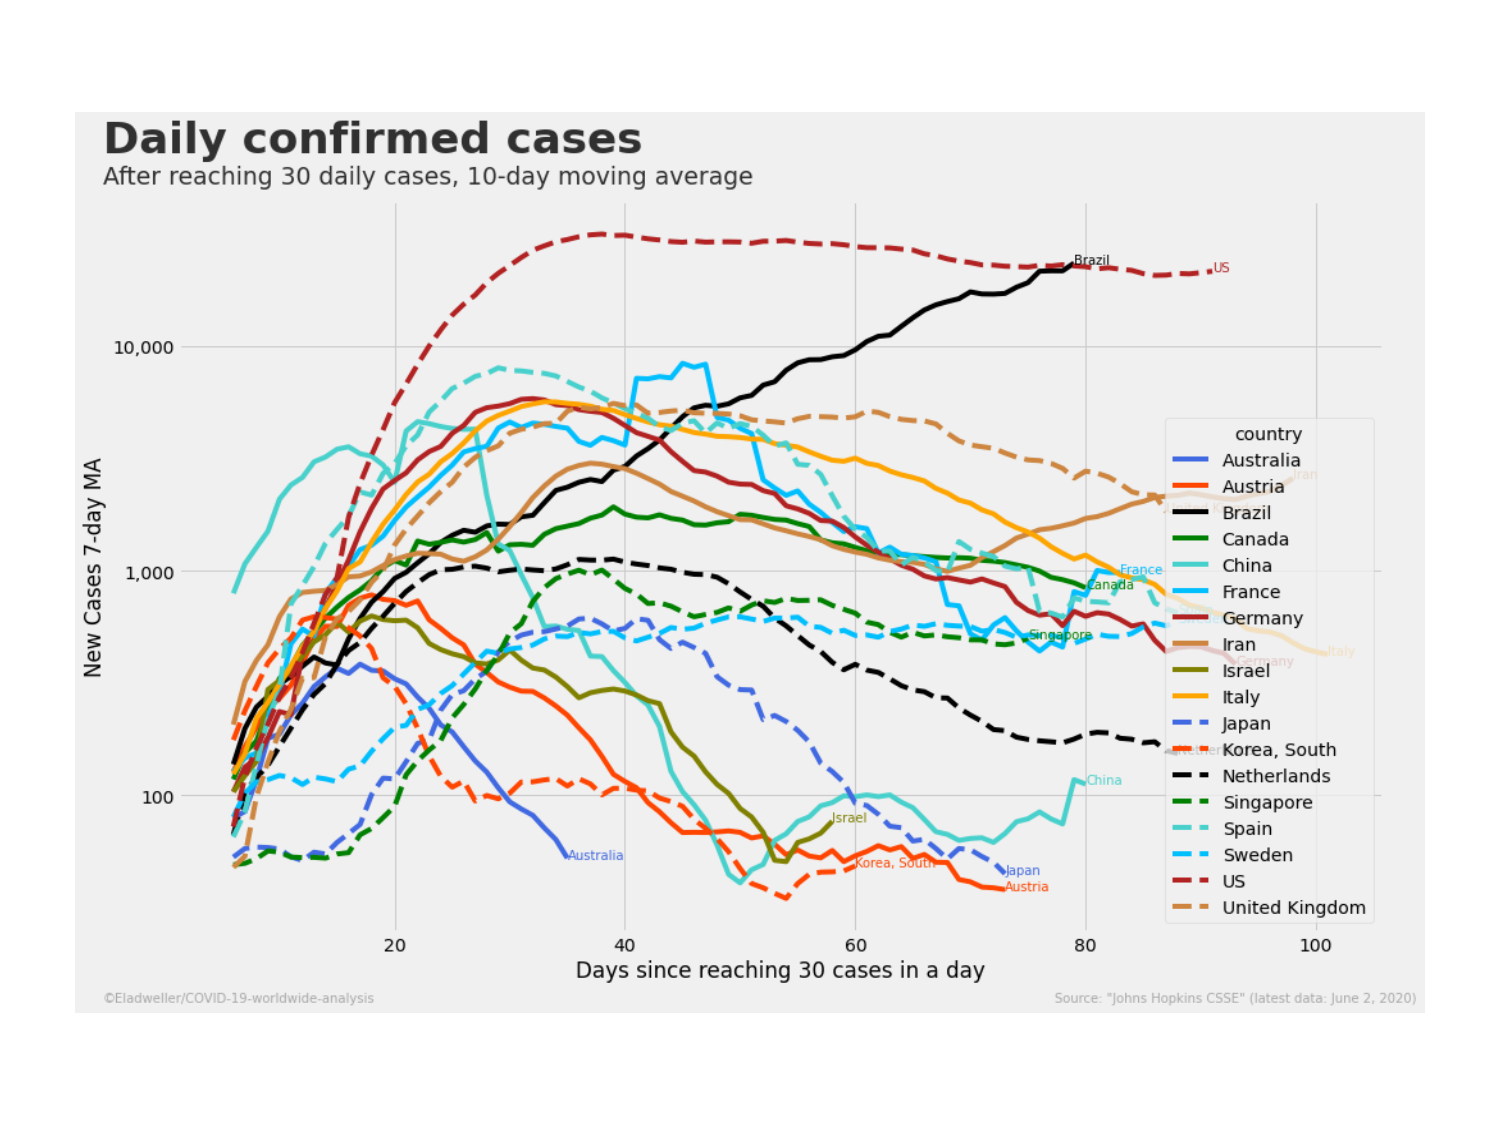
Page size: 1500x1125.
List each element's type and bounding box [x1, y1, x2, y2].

picture [74, 112, 1426, 1013]
